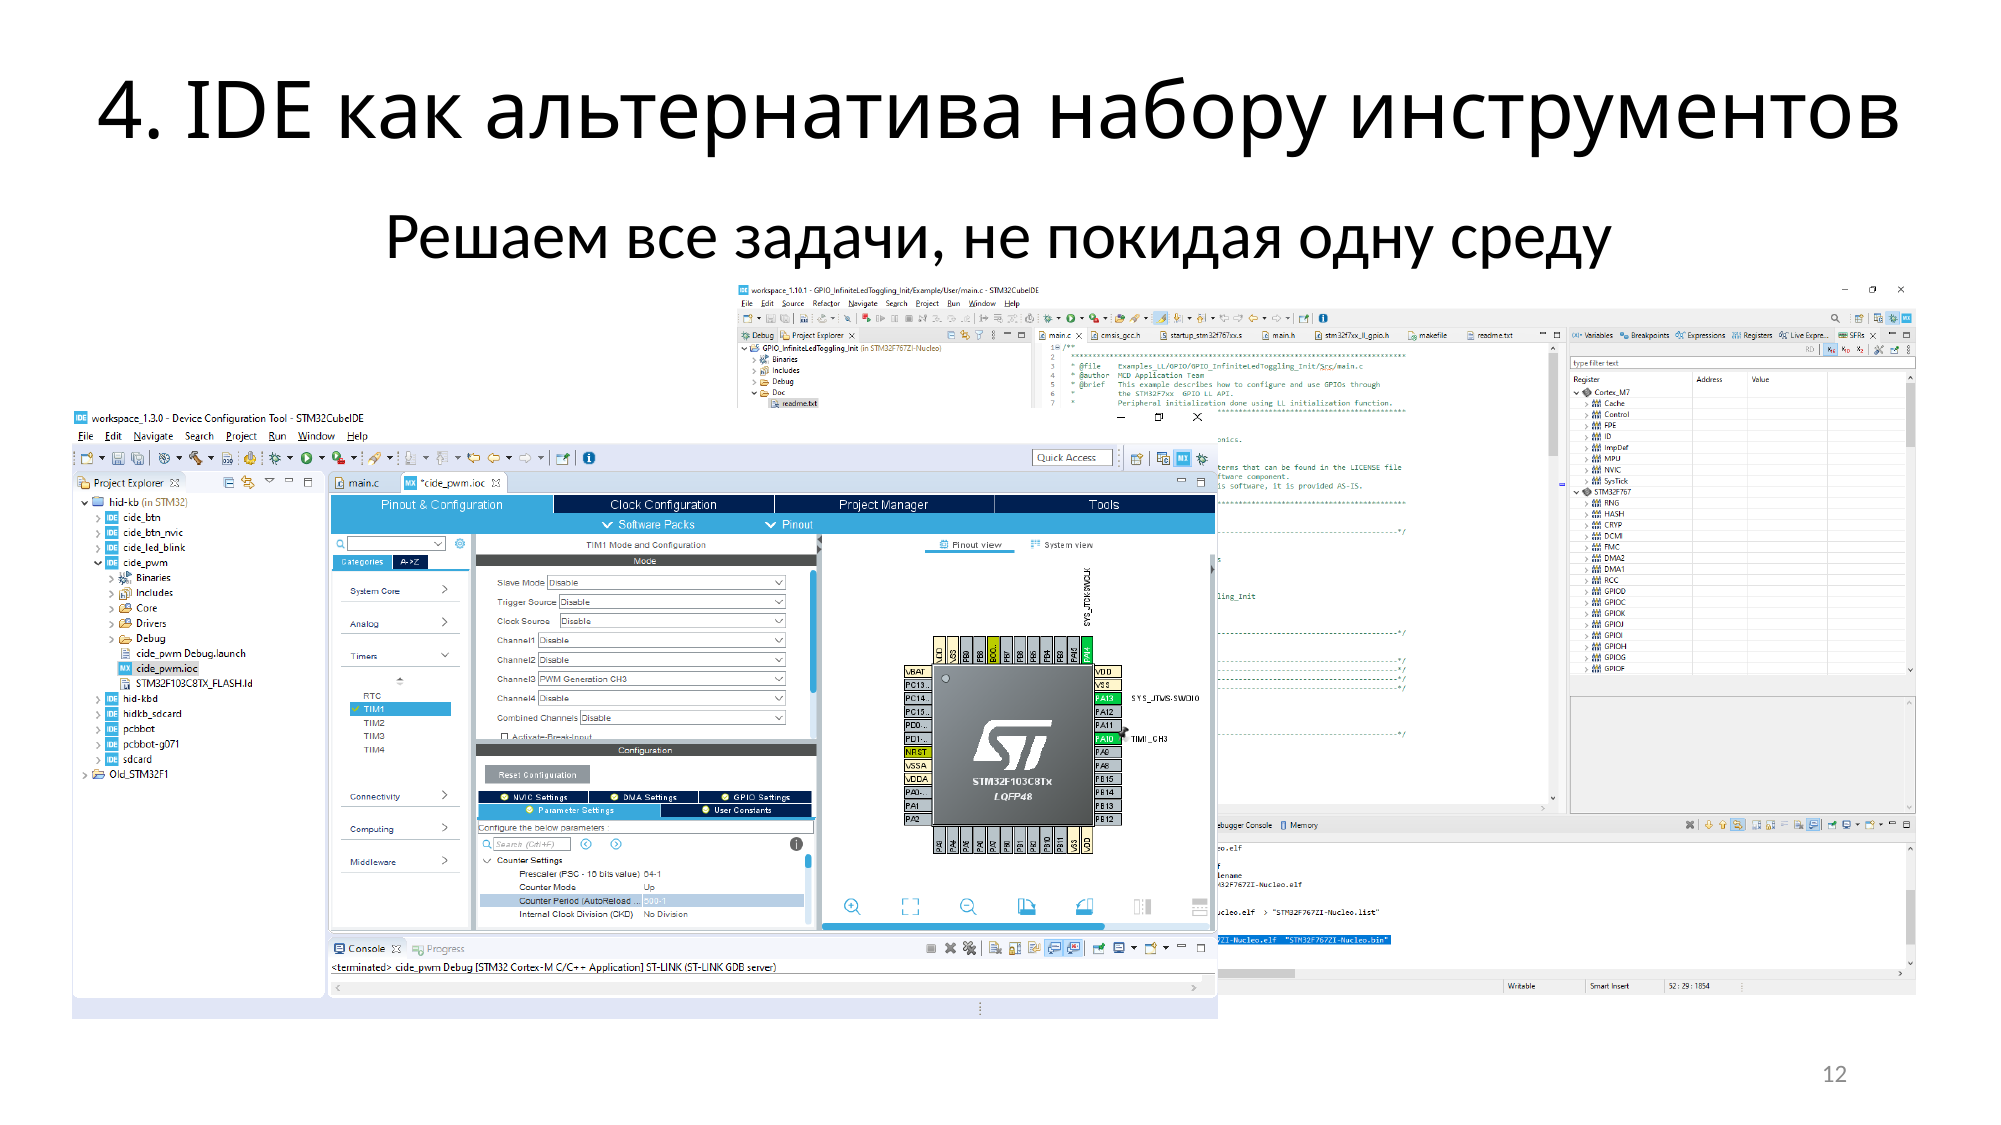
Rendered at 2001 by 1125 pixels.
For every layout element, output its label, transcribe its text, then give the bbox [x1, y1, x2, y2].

title 4. IDE как альтернатива набору инструментов [72, 52, 1928, 174]
picture [72, 283, 1916, 1019]
slide_number 12 [1412, 1042, 1863, 1103]
list Решаем все задачи, не покидая одну среду [137, 193, 1863, 284]
